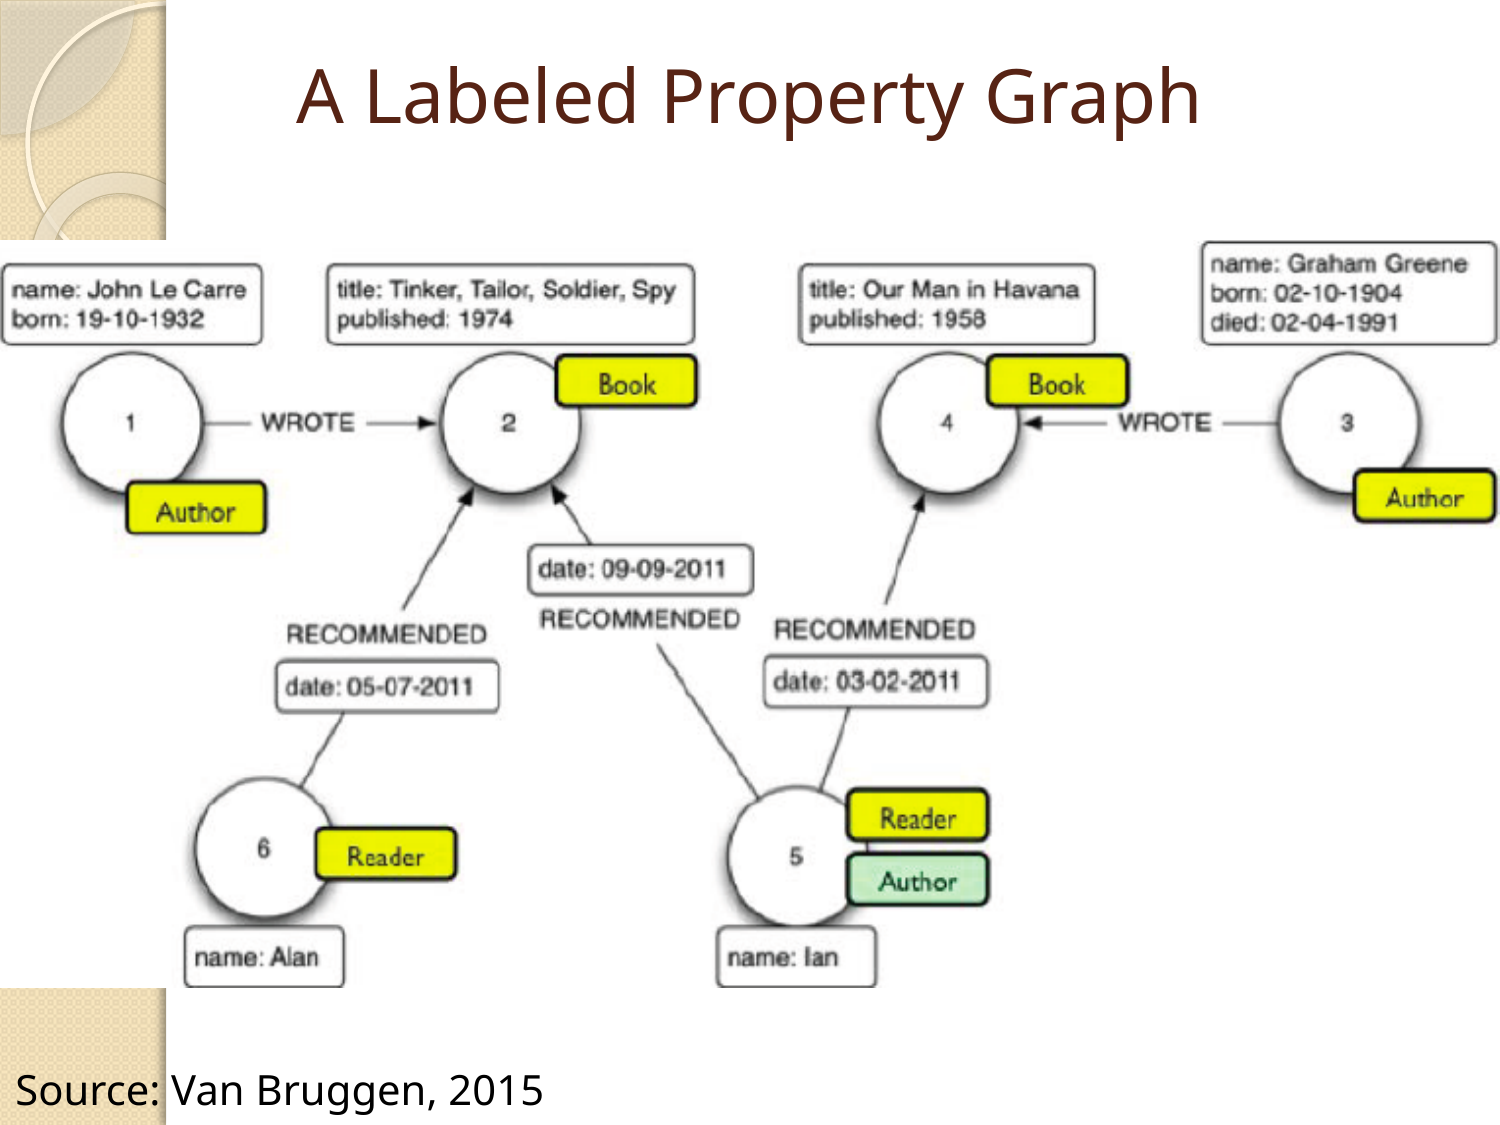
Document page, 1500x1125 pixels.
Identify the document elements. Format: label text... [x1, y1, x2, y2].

title A Labeled Property Graph [0, 0, 1500, 188]
picture [0, 240, 1500, 988]
text_box Source: Van Bruggen, 2015 [0, 1062, 1055, 1123]
